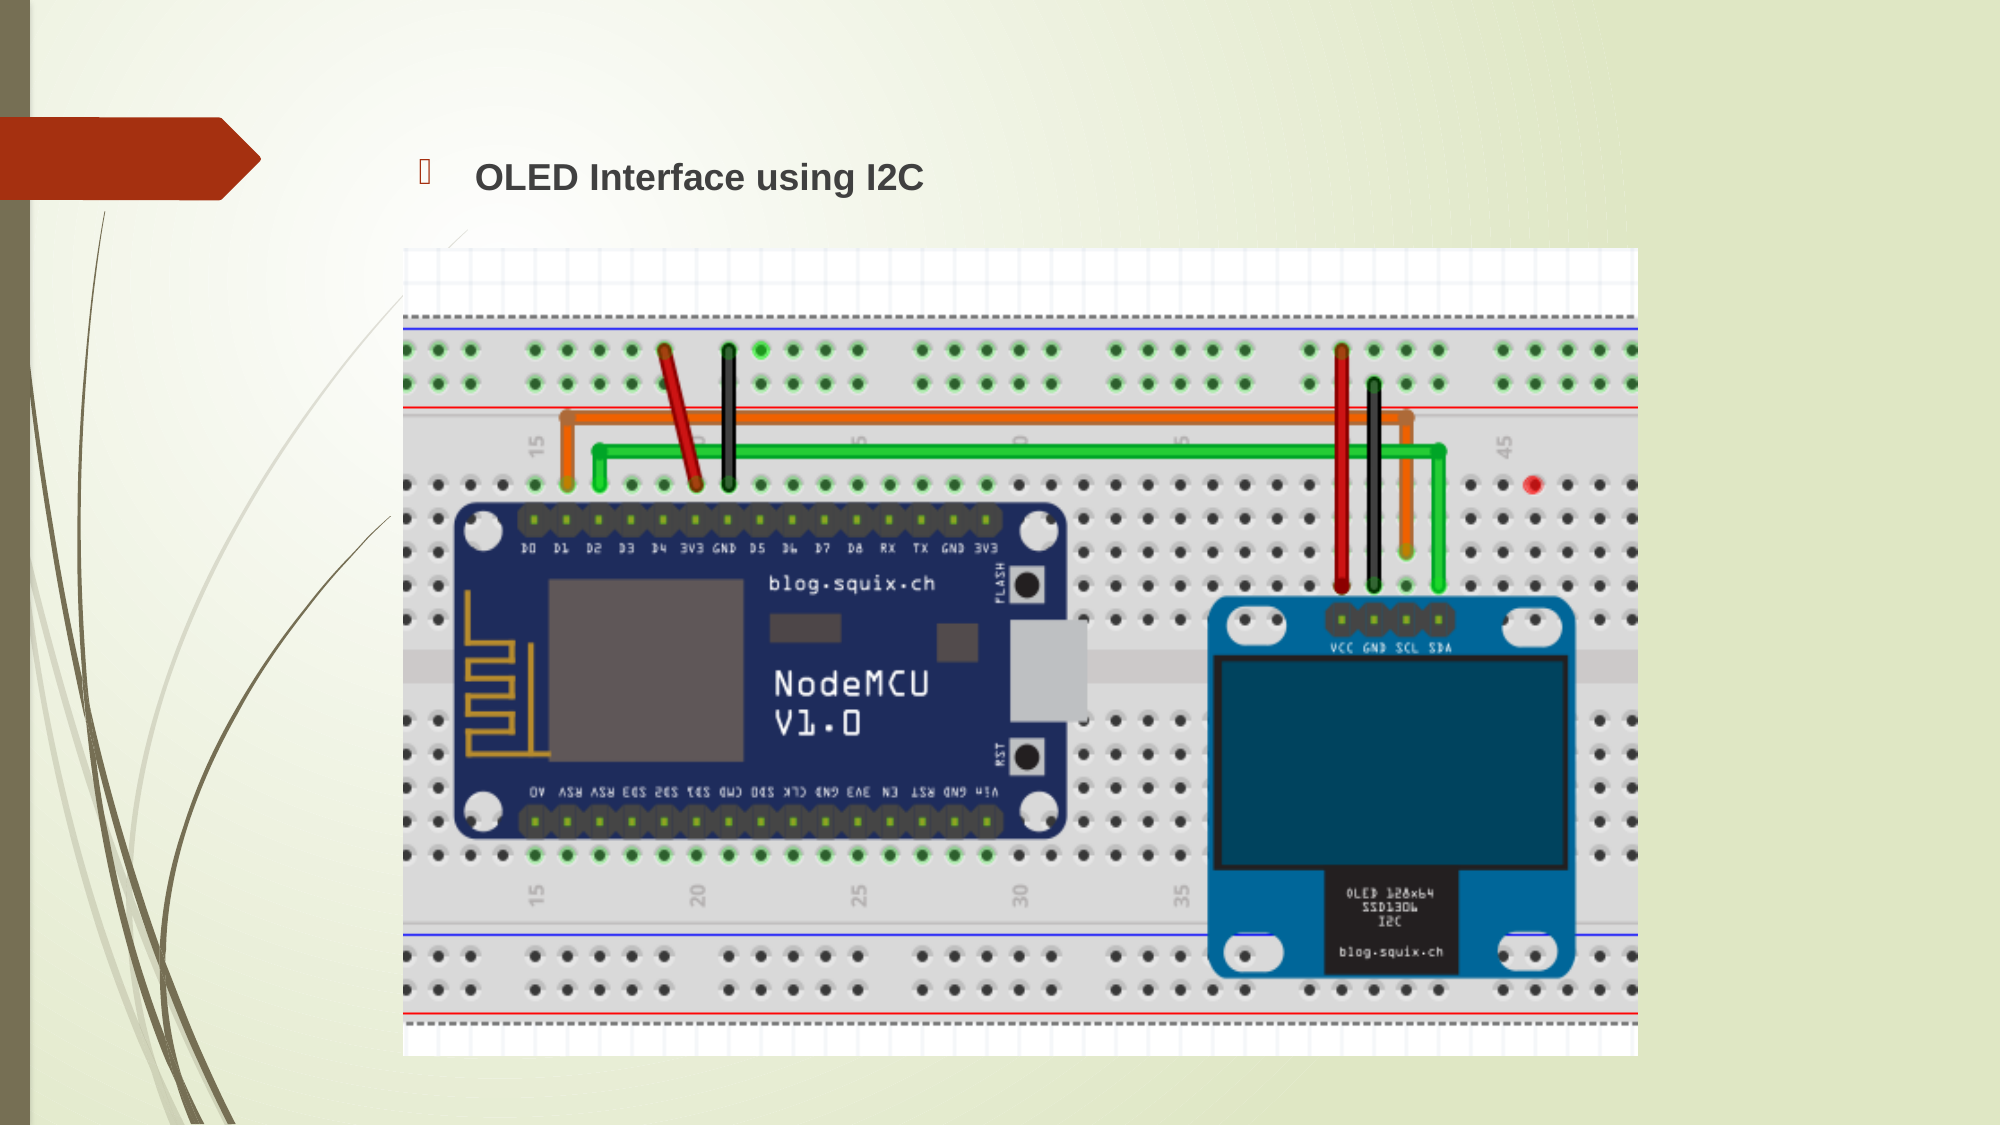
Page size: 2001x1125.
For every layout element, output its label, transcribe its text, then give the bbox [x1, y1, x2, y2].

list OLED Interface using I2C [403, 145, 1867, 232]
picture [403, 248, 1638, 1056]
